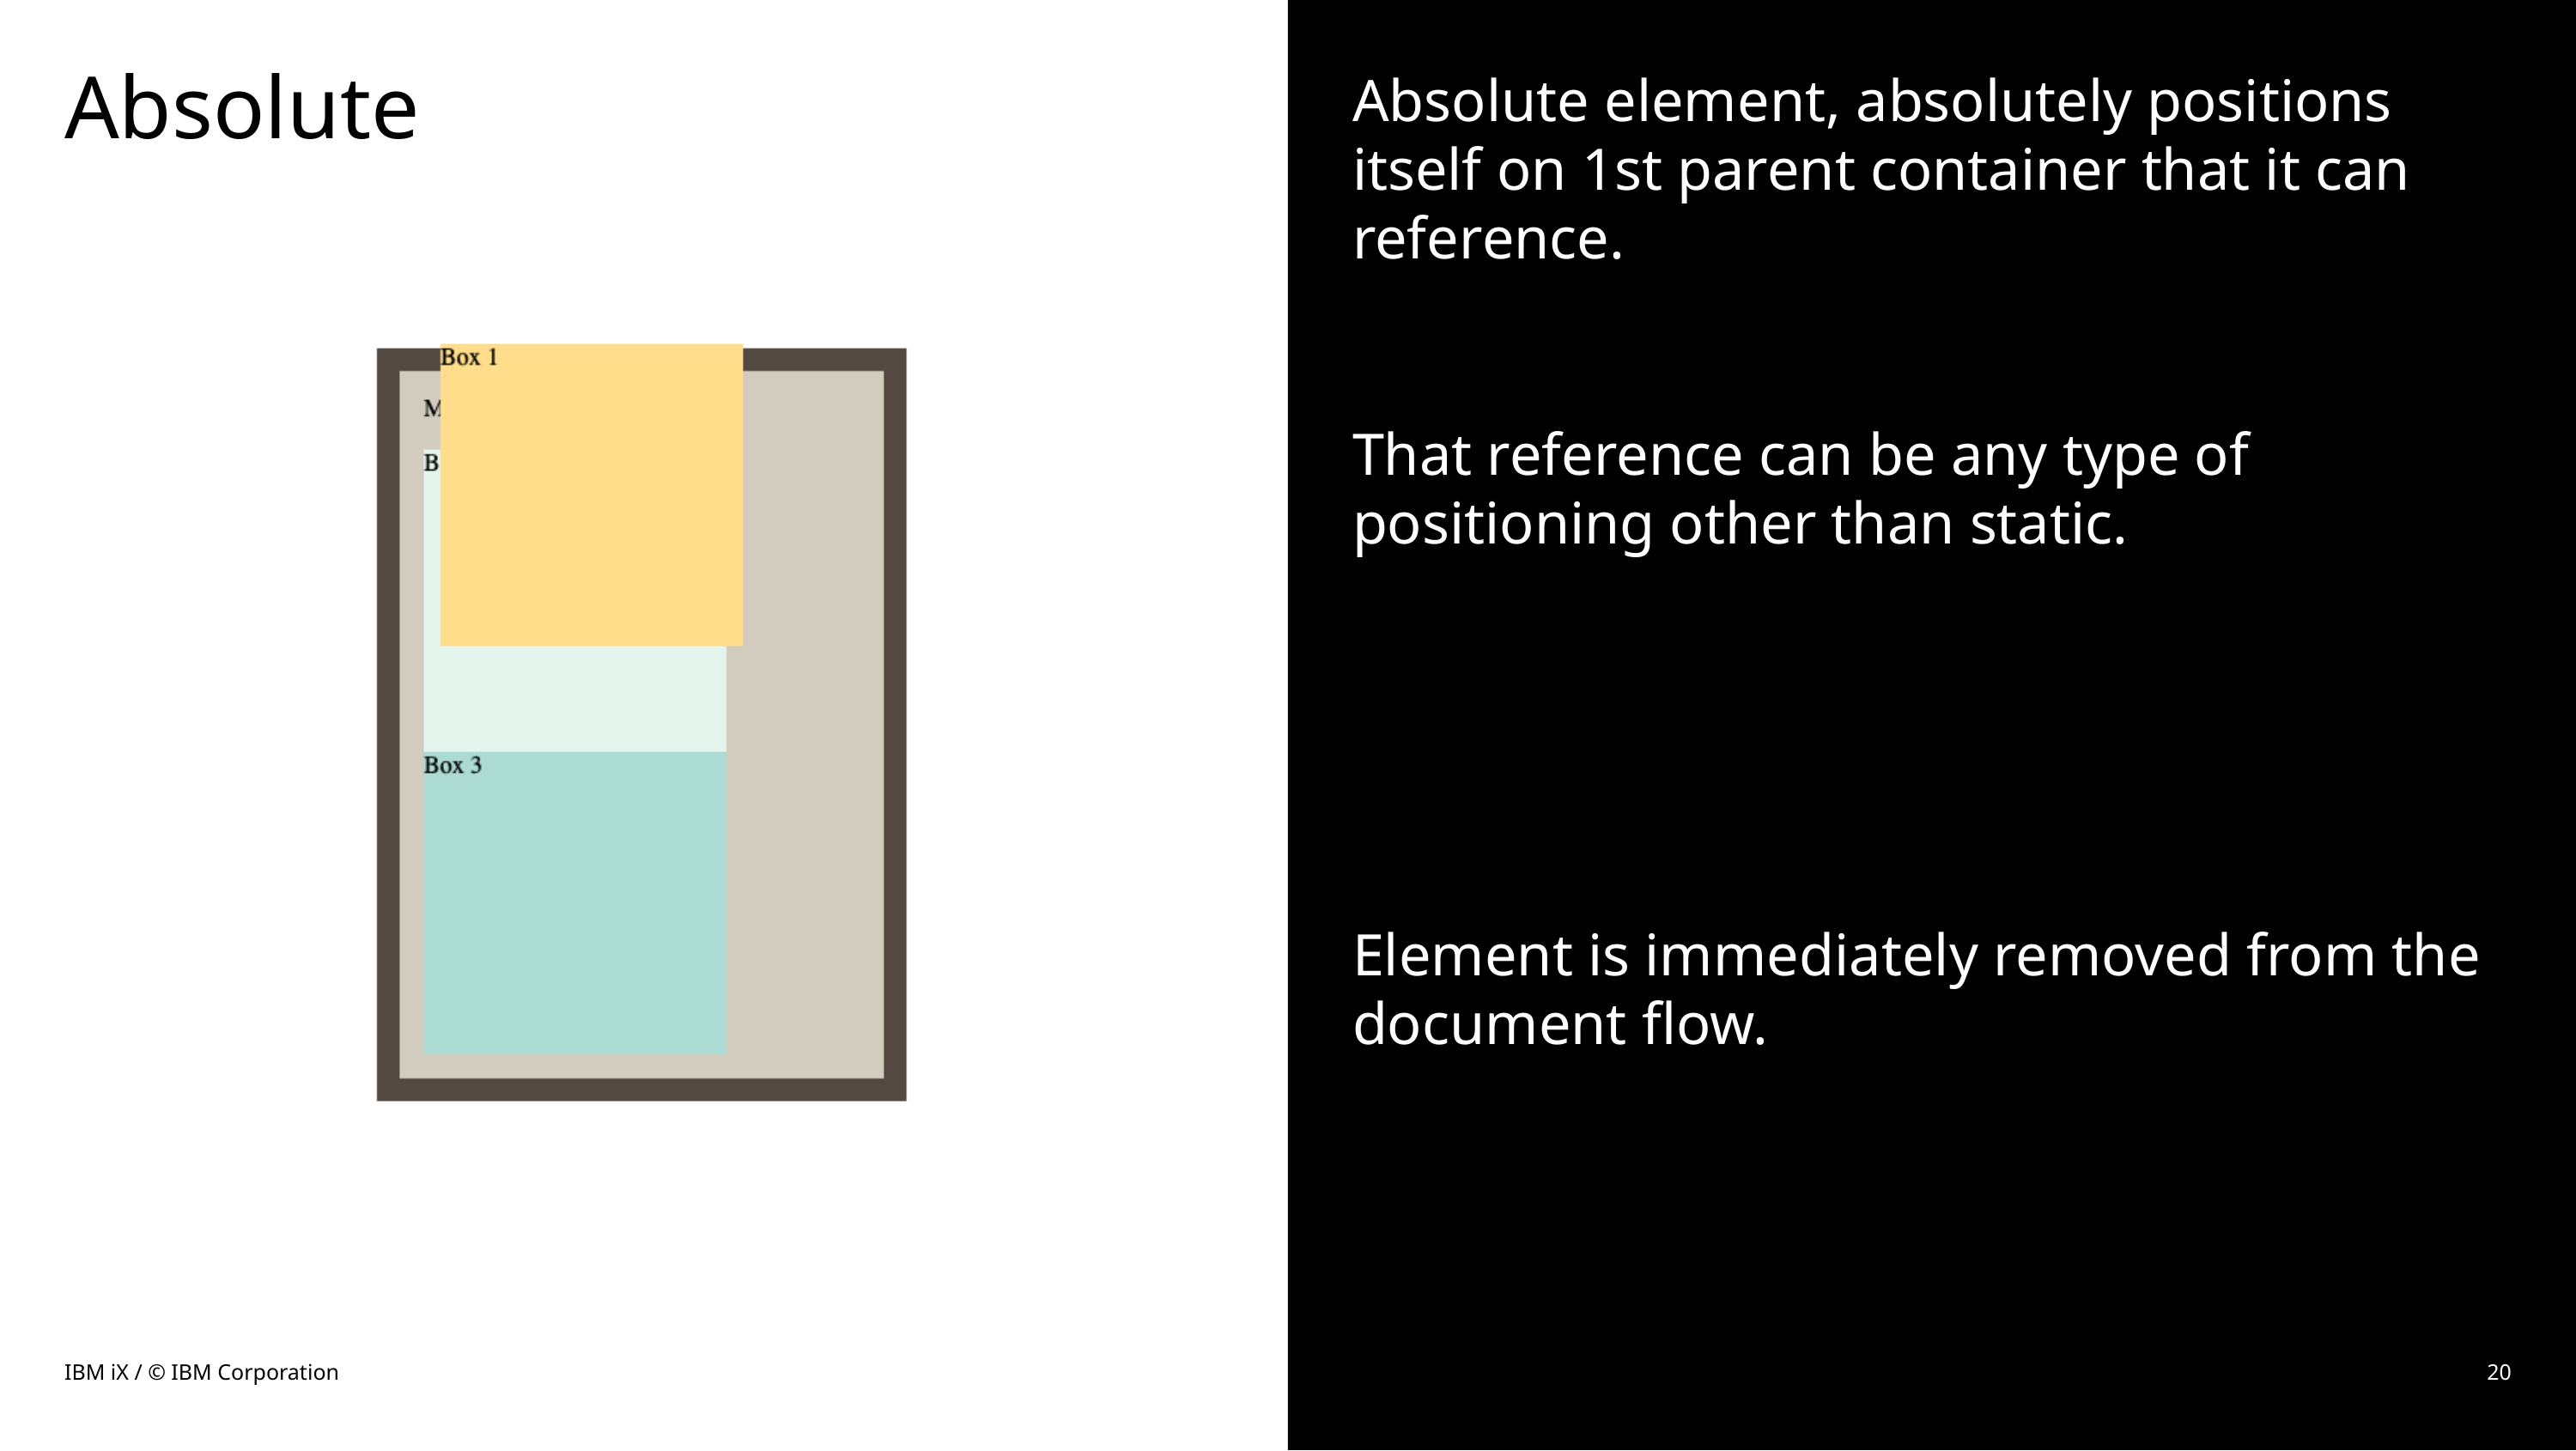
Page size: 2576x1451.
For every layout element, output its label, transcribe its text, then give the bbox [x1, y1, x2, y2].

picture [367, 337, 920, 1114]
title Absolute [64, 64, 1224, 1270]
slide_number 20 [1996, 1350, 2512, 1397]
list Absolute element, absolutely positions itself on 1st parent container that it can reference. That reference can be any type of positioning other than static. Element is immediately removed from the document flow. [1352, 64, 2512, 1270]
footer IBM iX / © IBM Corporation [64, 1350, 1224, 1397]
